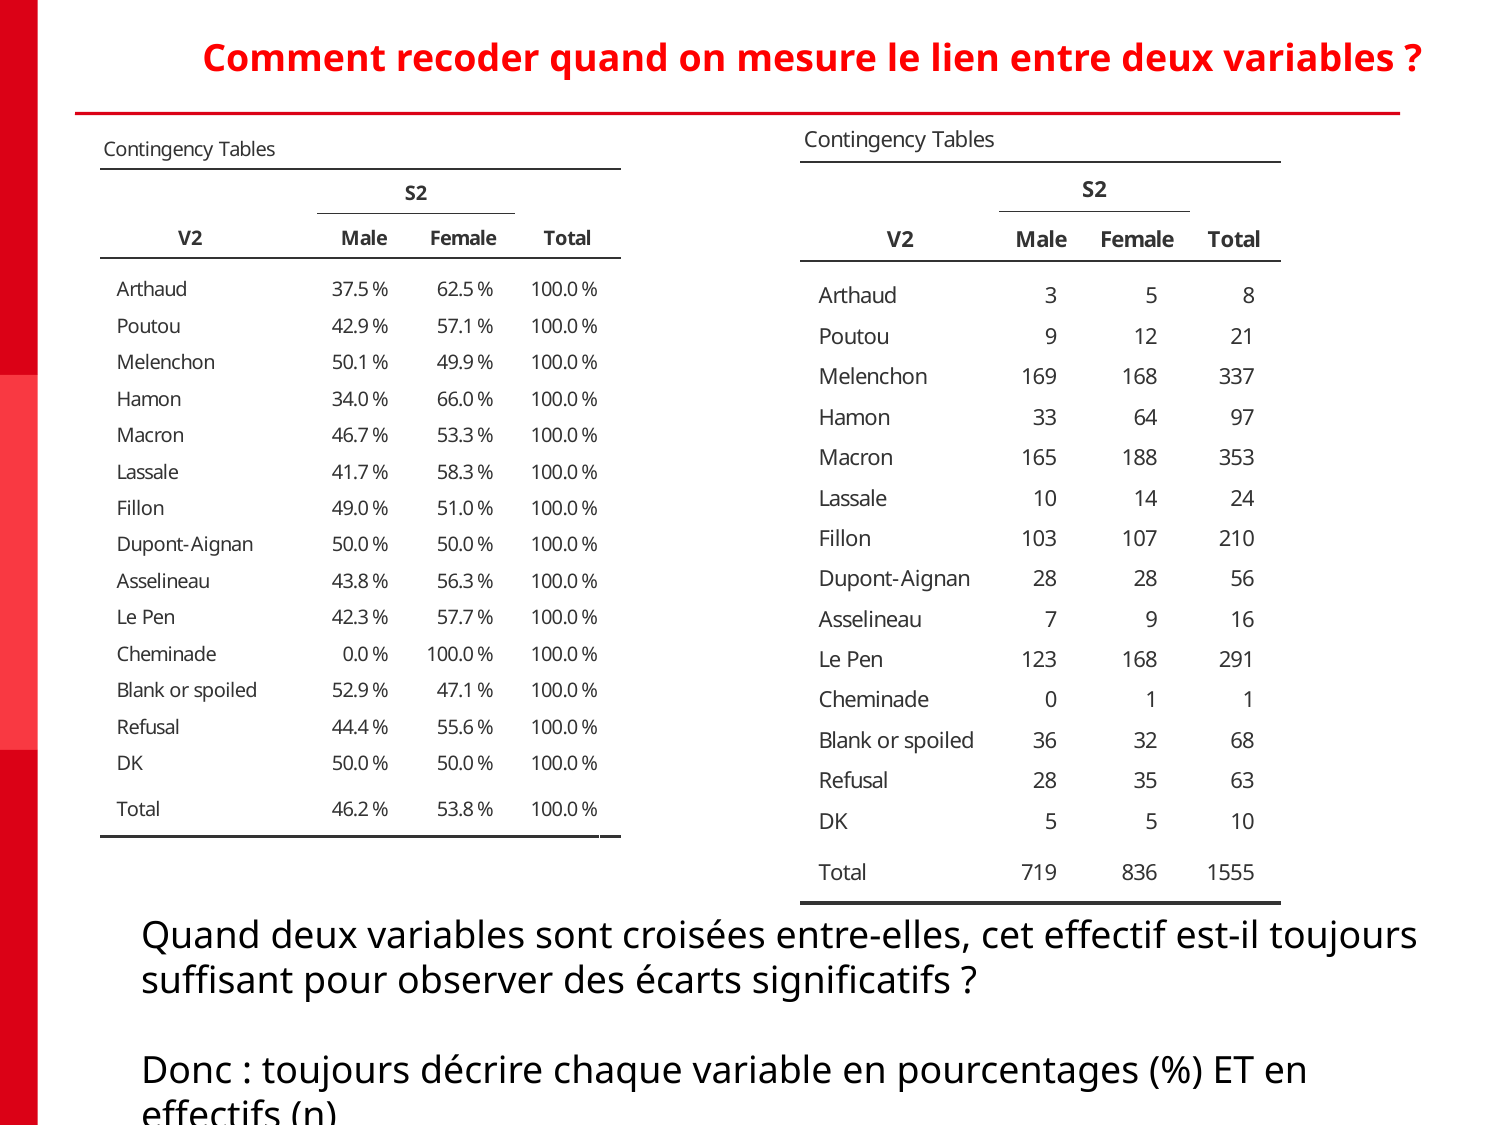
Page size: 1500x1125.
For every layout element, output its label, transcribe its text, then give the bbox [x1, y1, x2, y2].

text_box Quand deux variables sont croisées entre-elles, cet effectif est-il toujours suffisant pour observer des écarts significatifs ? Donc : toujours décrire chaque variable en pourcentages (%) ET en effectifs (n) [126, 903, 1474, 1125]
picture [799, 113, 1325, 1012]
text_box Comment recoder quand on mesure le lien entre deux variables ? [187, 26, 1474, 86]
picture [99, 124, 646, 852]
